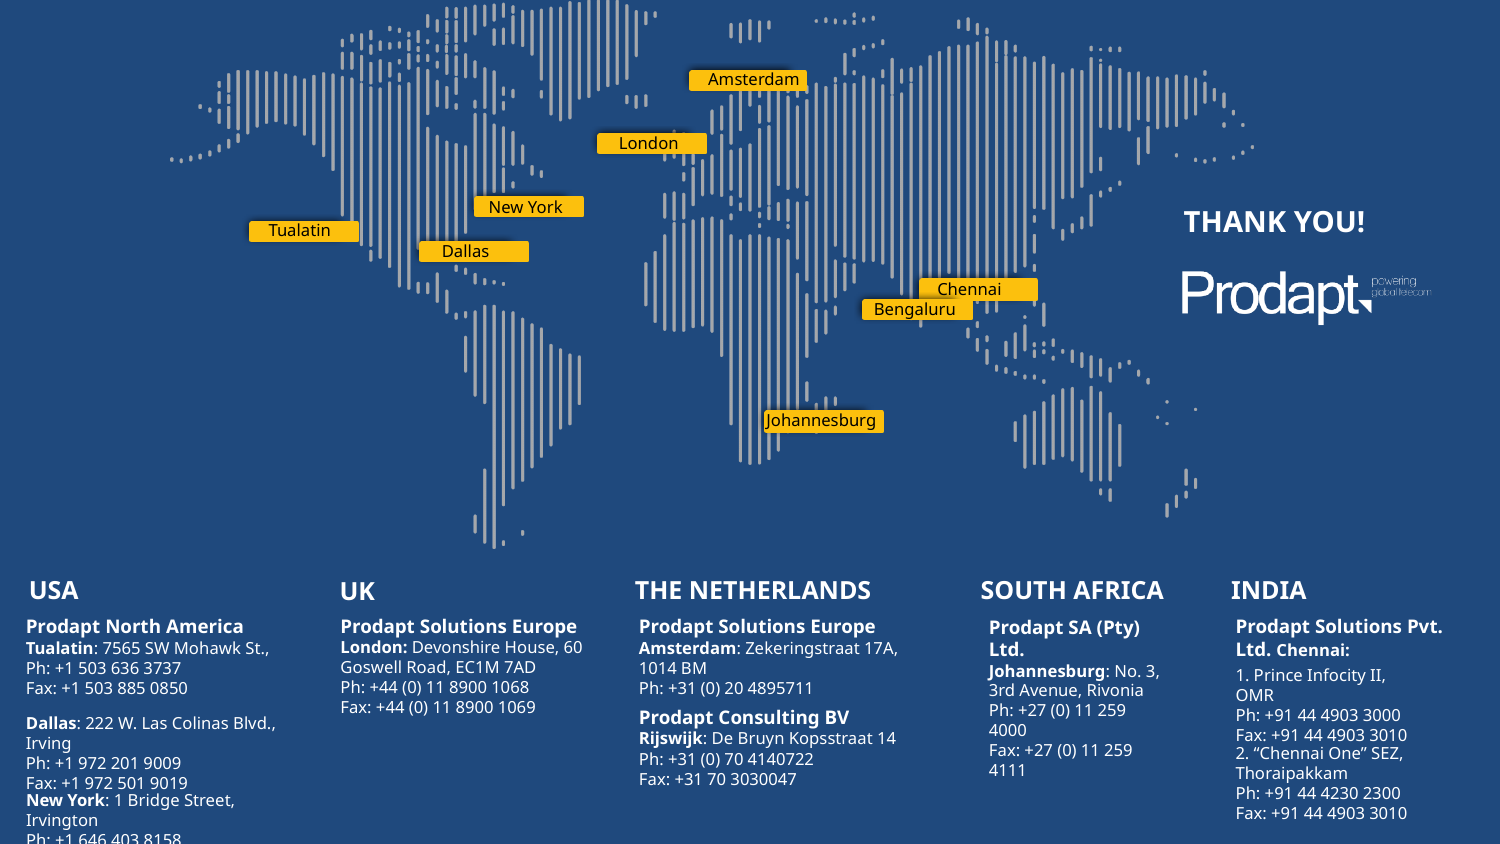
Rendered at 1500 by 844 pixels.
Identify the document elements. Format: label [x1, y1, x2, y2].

picture [170, 0, 1439, 549]
